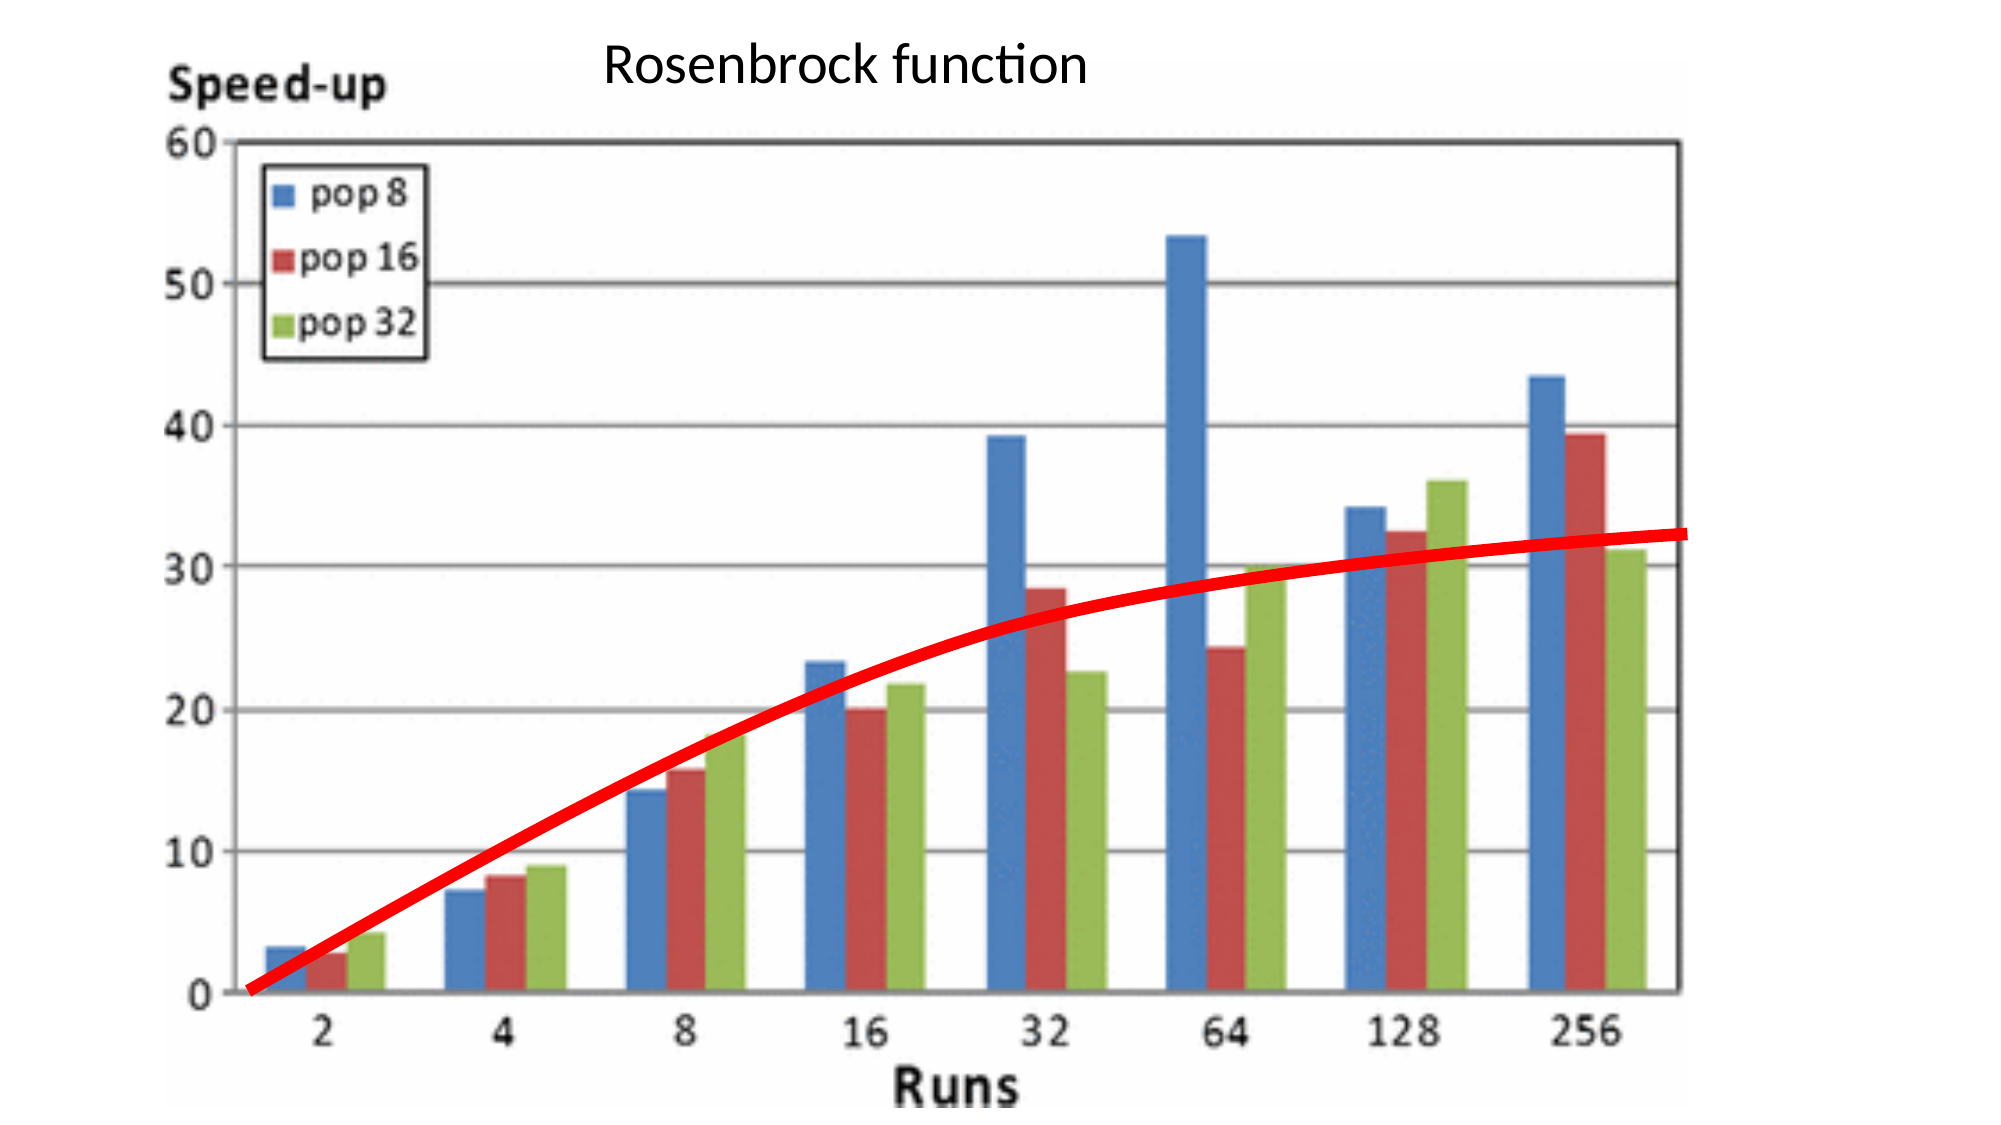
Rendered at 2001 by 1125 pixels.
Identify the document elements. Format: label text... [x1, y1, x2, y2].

picture [164, 61, 1688, 1108]
text_box Rosenbrock function [589, 17, 1475, 61]
